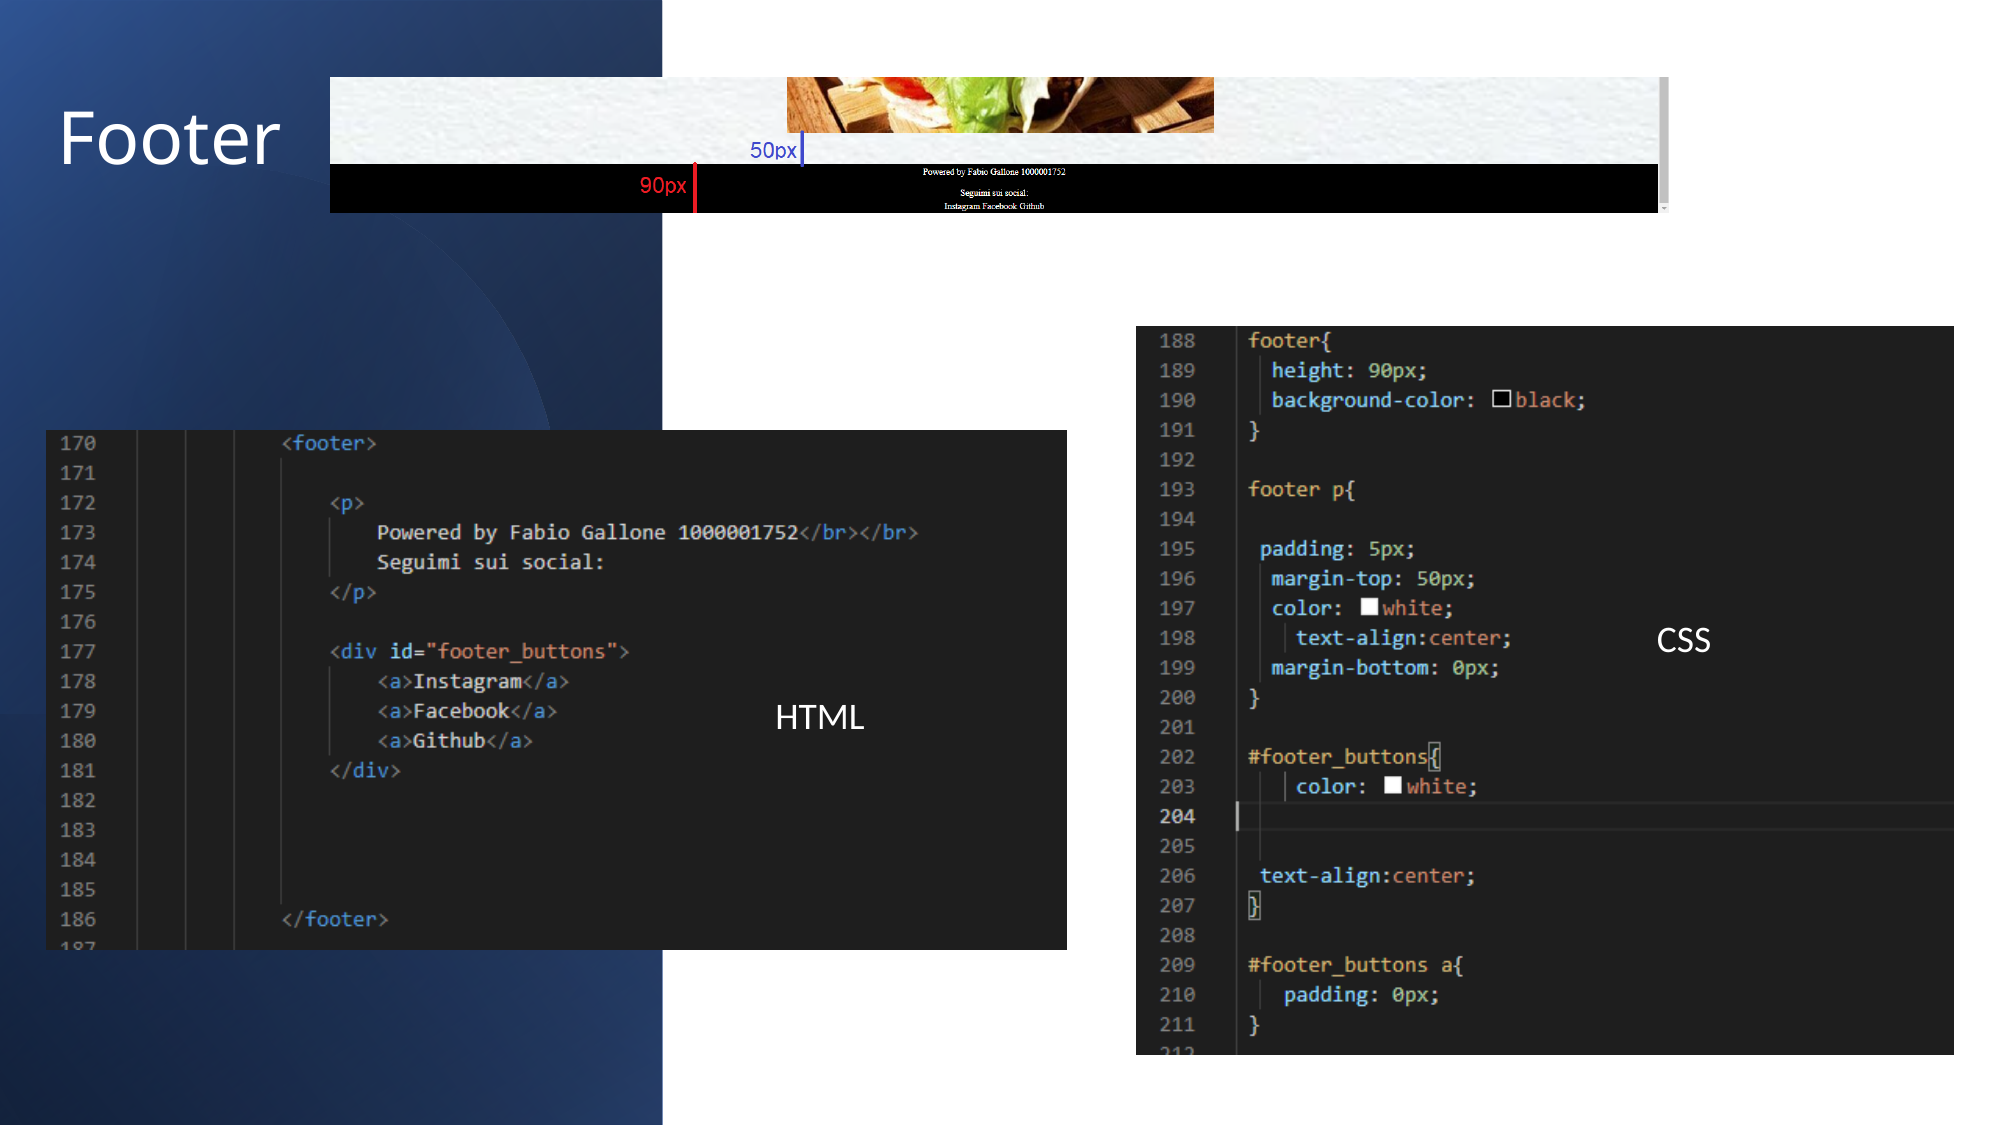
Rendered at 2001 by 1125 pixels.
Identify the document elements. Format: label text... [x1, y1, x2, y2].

title Footer [34, 76, 297, 188]
text_box [663, 0, 2000, 1125]
text_box [0, 0, 663, 1124]
picture [1136, 326, 1954, 1056]
picture [46, 430, 1067, 950]
picture [330, 76, 1669, 213]
